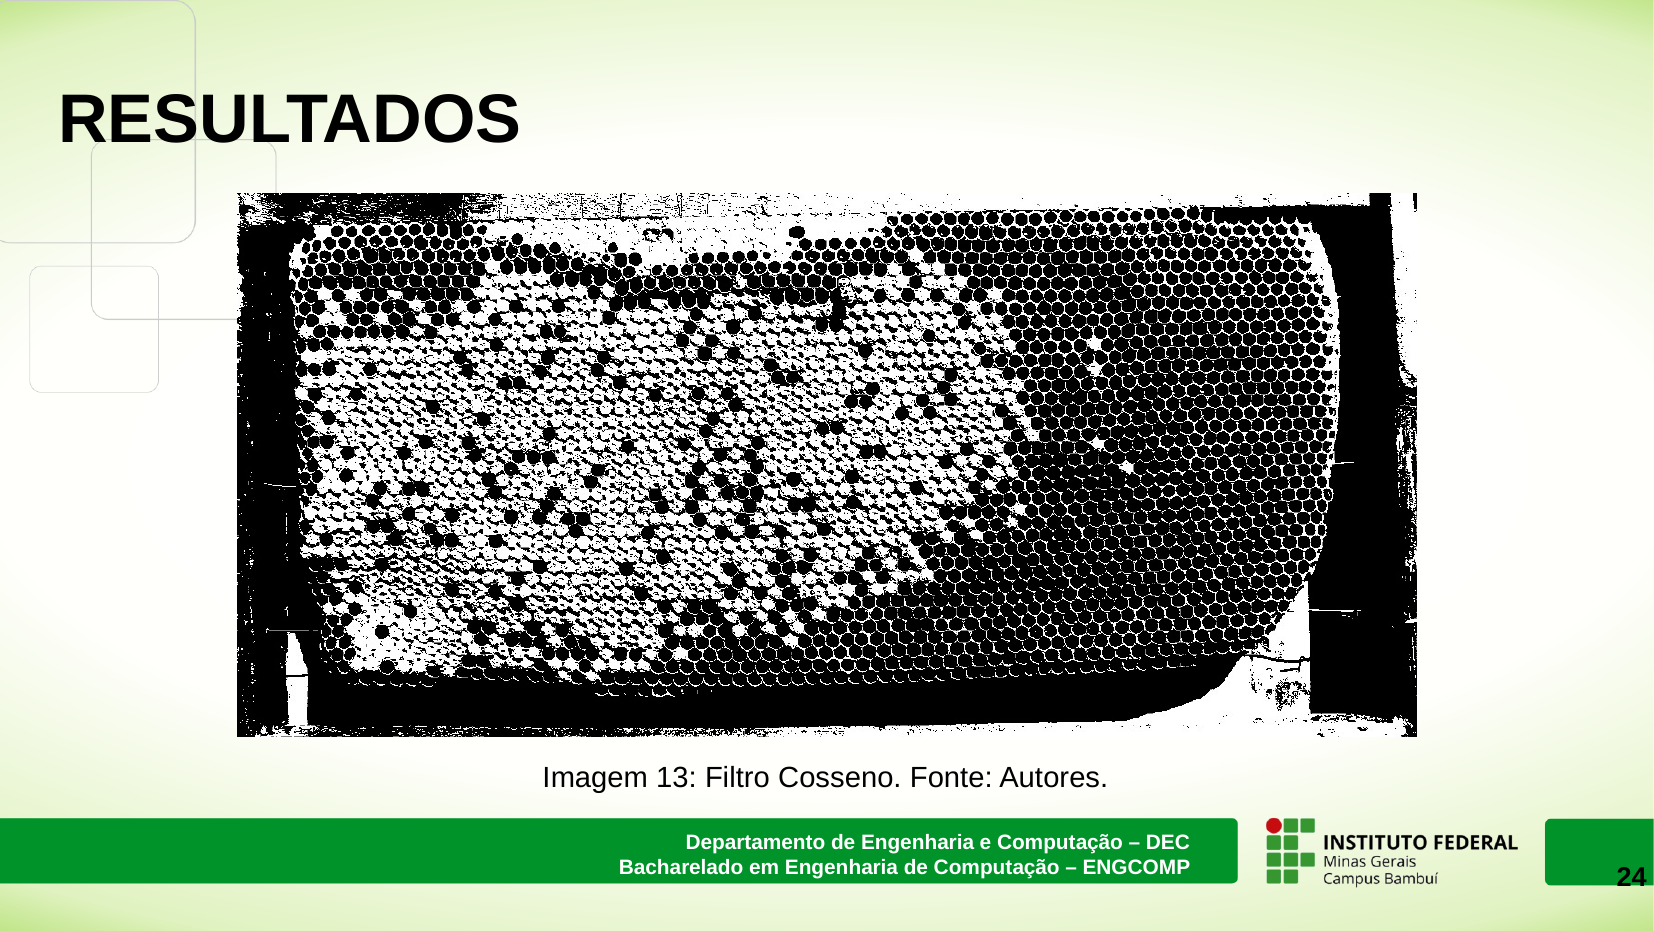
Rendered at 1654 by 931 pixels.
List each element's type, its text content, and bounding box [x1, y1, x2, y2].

slide_number ‹#› [1547, 859, 1647, 931]
text_box Imagem 13: Filtro Cosseno. Fonte: Autores. [235, 743, 1417, 812]
title RESULTADOS [58, 37, 1489, 193]
picture [0, 0, 1654, 931]
